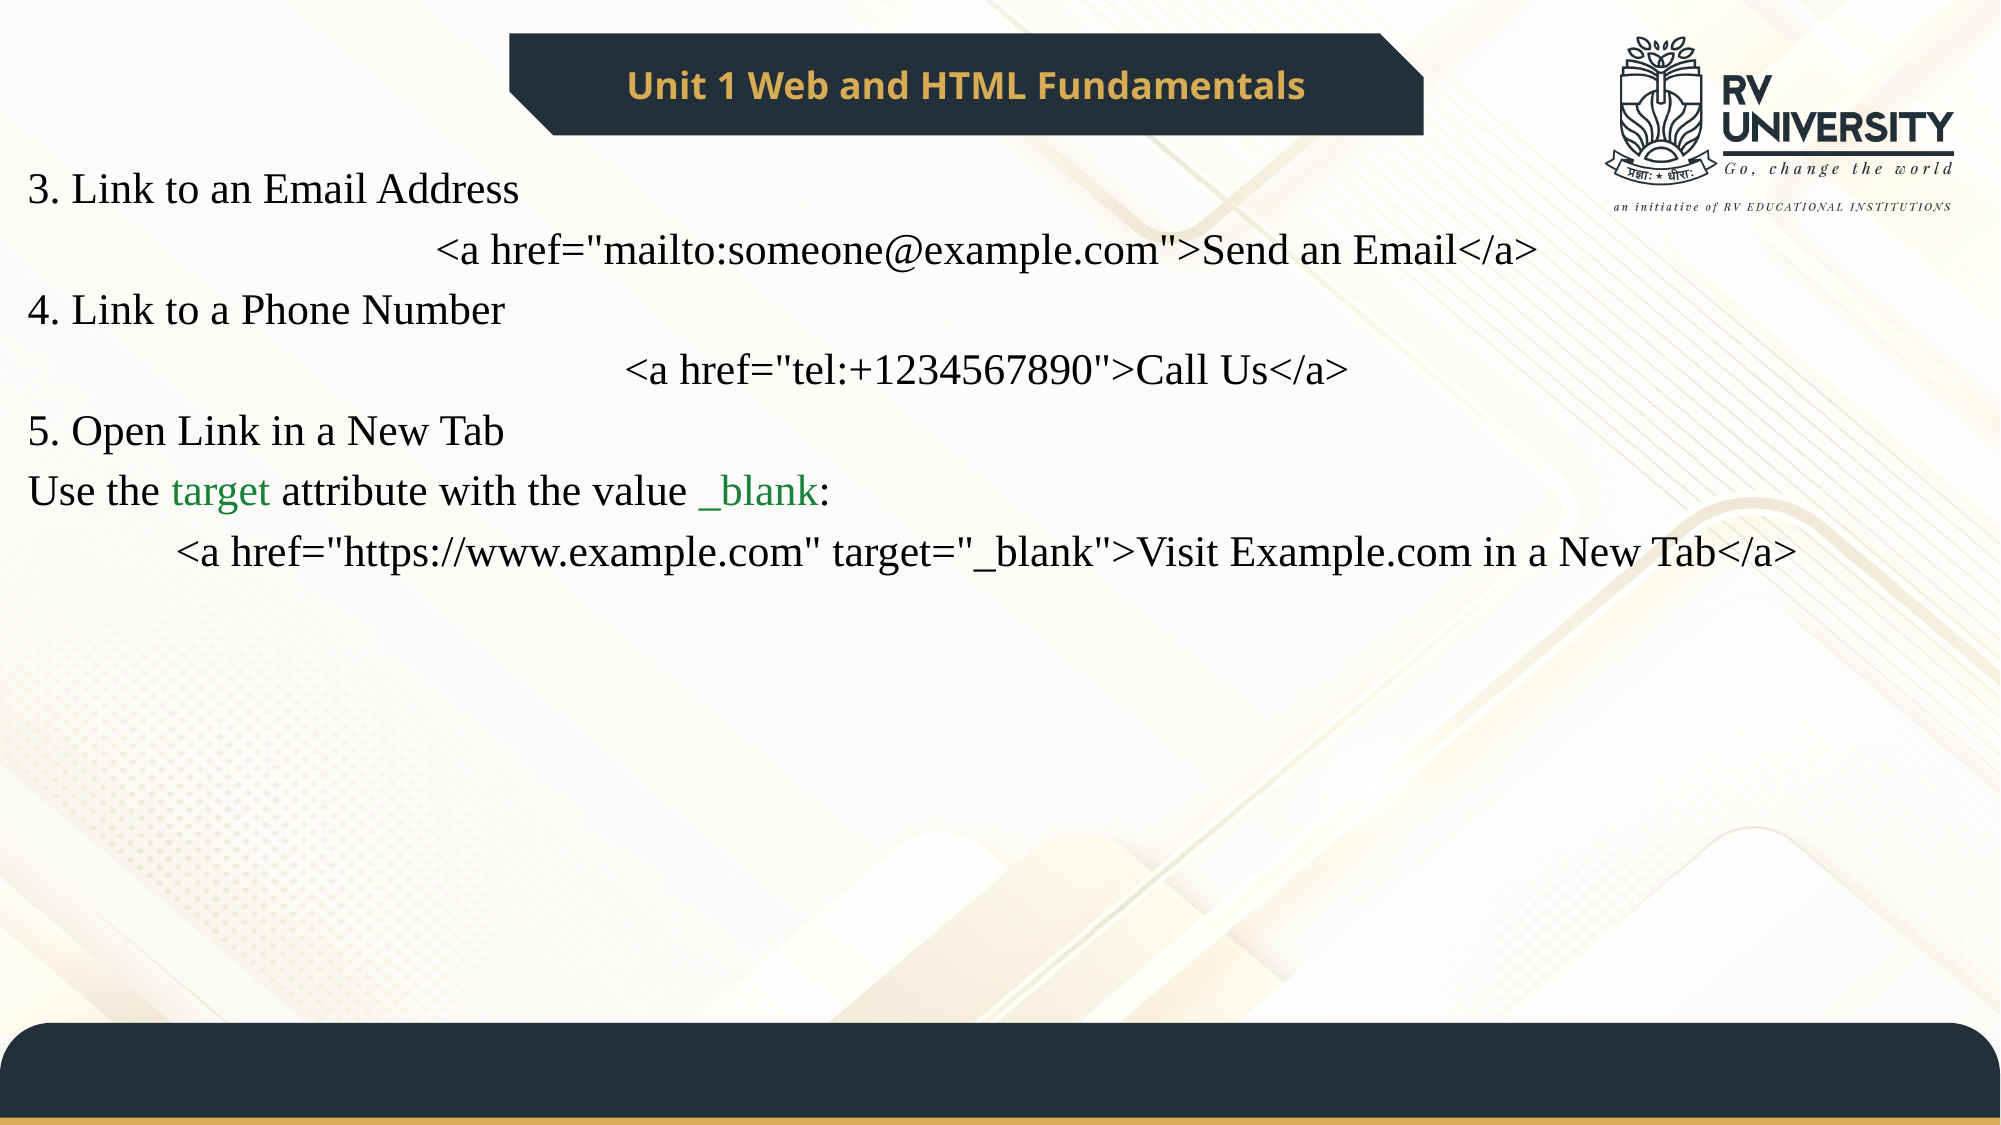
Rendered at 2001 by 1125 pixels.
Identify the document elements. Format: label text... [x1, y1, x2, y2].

text_box Unit 1 Web and HTML Fundamentals [509, 33, 1424, 136]
picture [1558, 0, 2000, 248]
text_box 3. Link to an Email Address <a href="mailto:someone@example.com">Send an Email</a> 4. Link to a Phone Number <a href="tel:+1234567890">Call Us</a> 5. Open Link in a New Tab Use the target attribute with the value _blank: <a href="https://www.example.com" target="_blank">Visit Example.com in a New Tab</a> [12, 137, 1963, 892]
